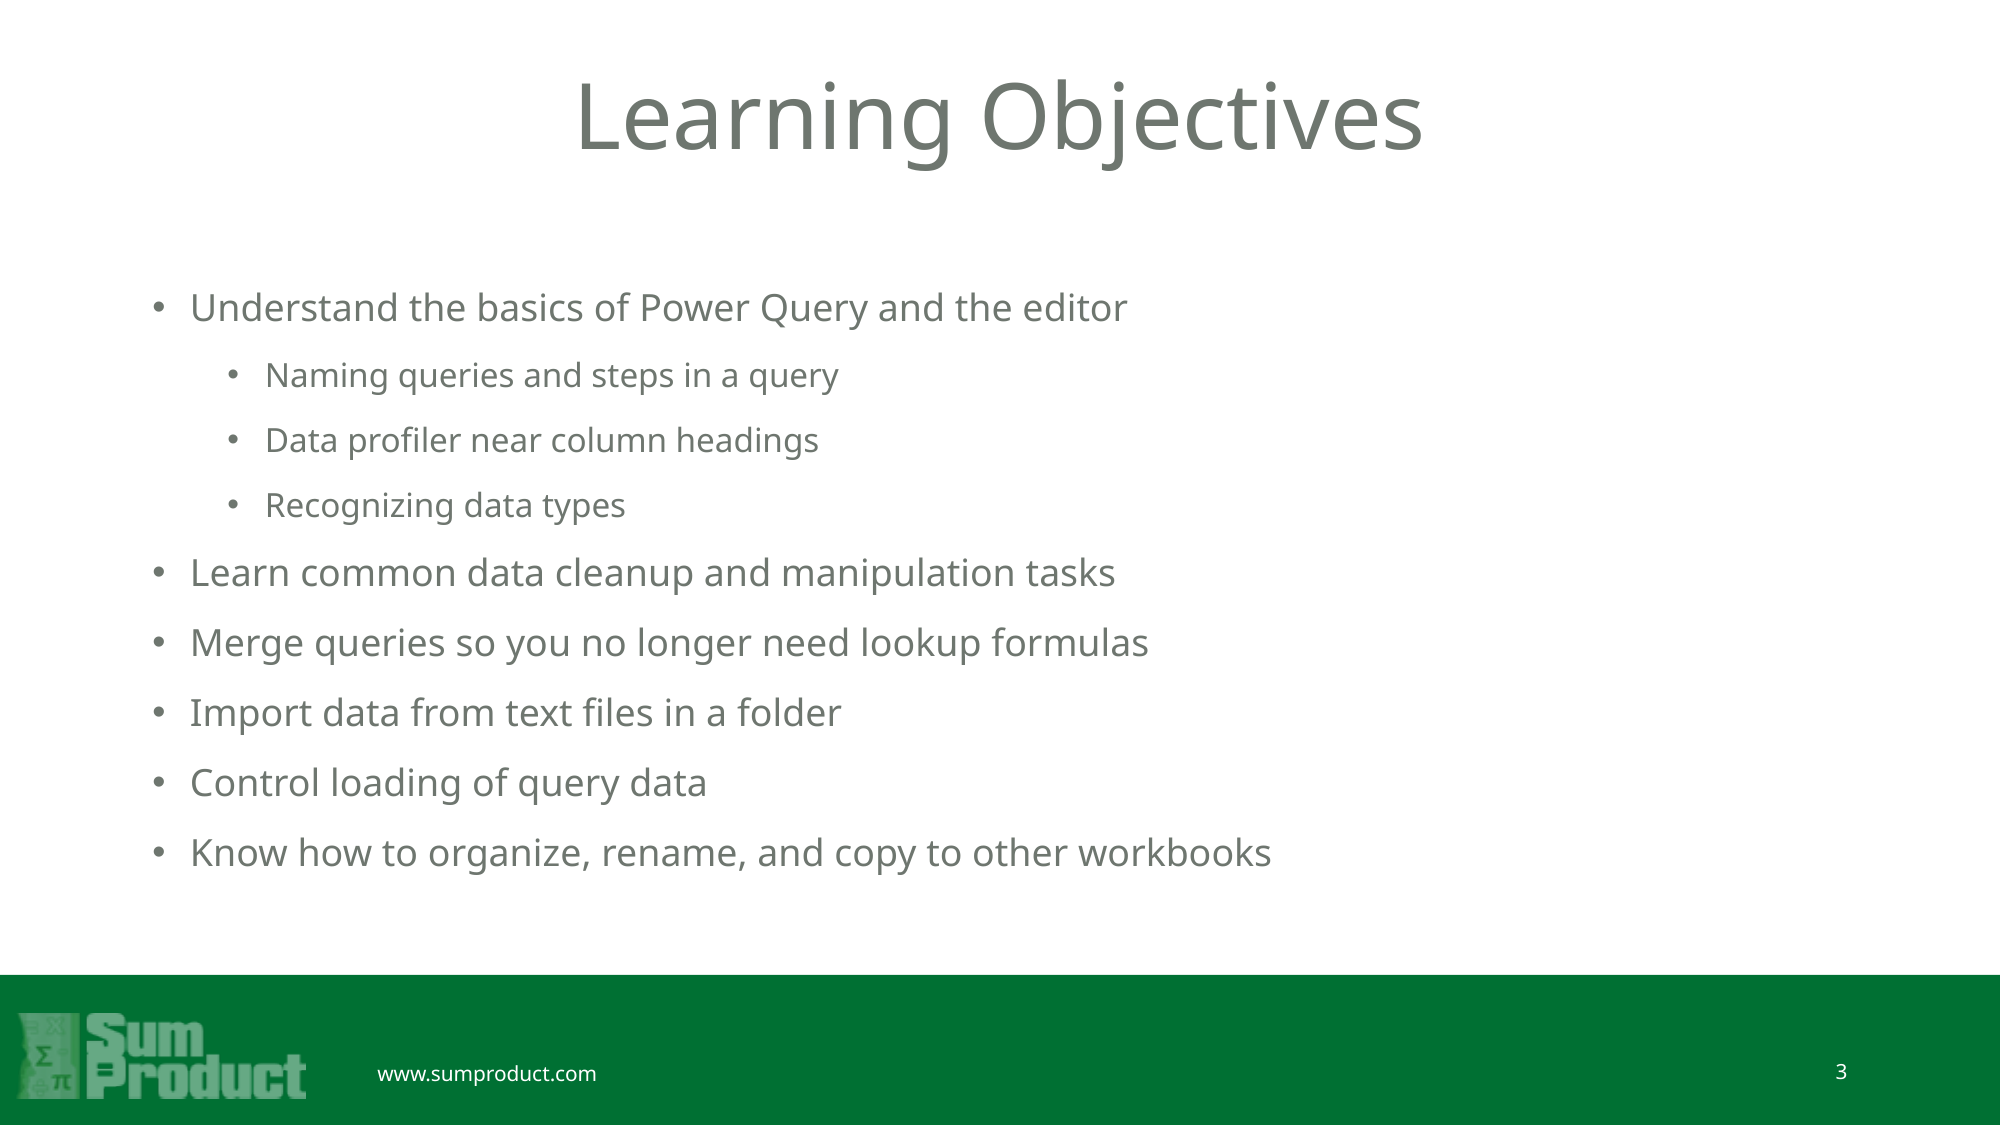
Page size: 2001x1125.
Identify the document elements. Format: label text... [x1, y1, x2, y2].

picture [15, 1013, 306, 1099]
title Learning Objectives [137, 59, 1863, 181]
slide_number www.sumproduct.com [362, 1042, 813, 1103]
list Understand the basics of Power Query and the editor Naming queries and steps in a query Data profiler near column headings Recognizing data types Learn common data cleanup and manipulation tasks Merge queries so you no longer need lookup formulas Import data from text files in a folder Control loading of query data Know how to organize, rename, and copy to other workbooks [137, 276, 1863, 949]
slide_number 3 [1412, 1042, 1863, 1103]
